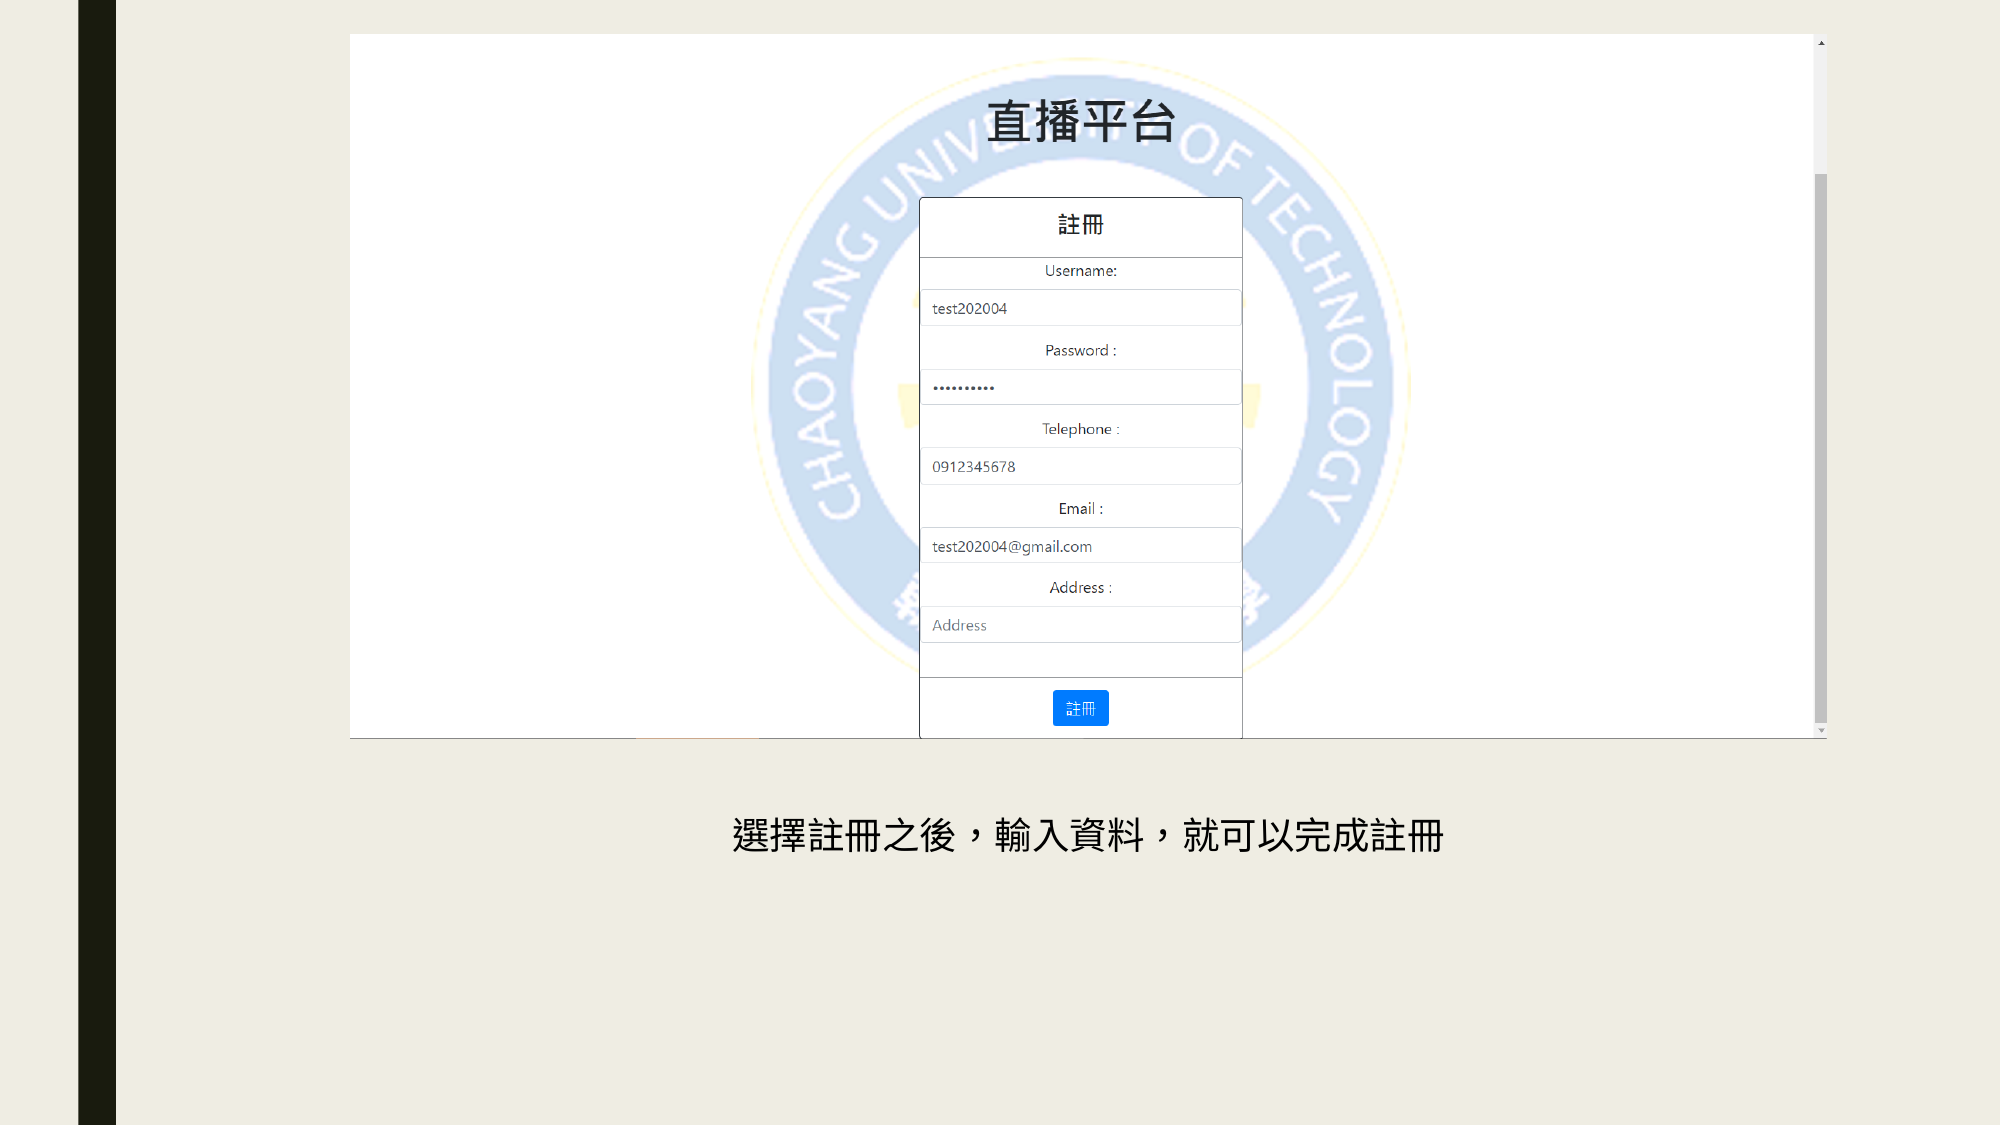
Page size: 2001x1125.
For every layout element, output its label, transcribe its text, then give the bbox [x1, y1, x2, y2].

picture [350, 34, 1827, 740]
text_box 選擇註冊之後，輸入資料，就可以完成註冊 [717, 804, 1460, 865]
